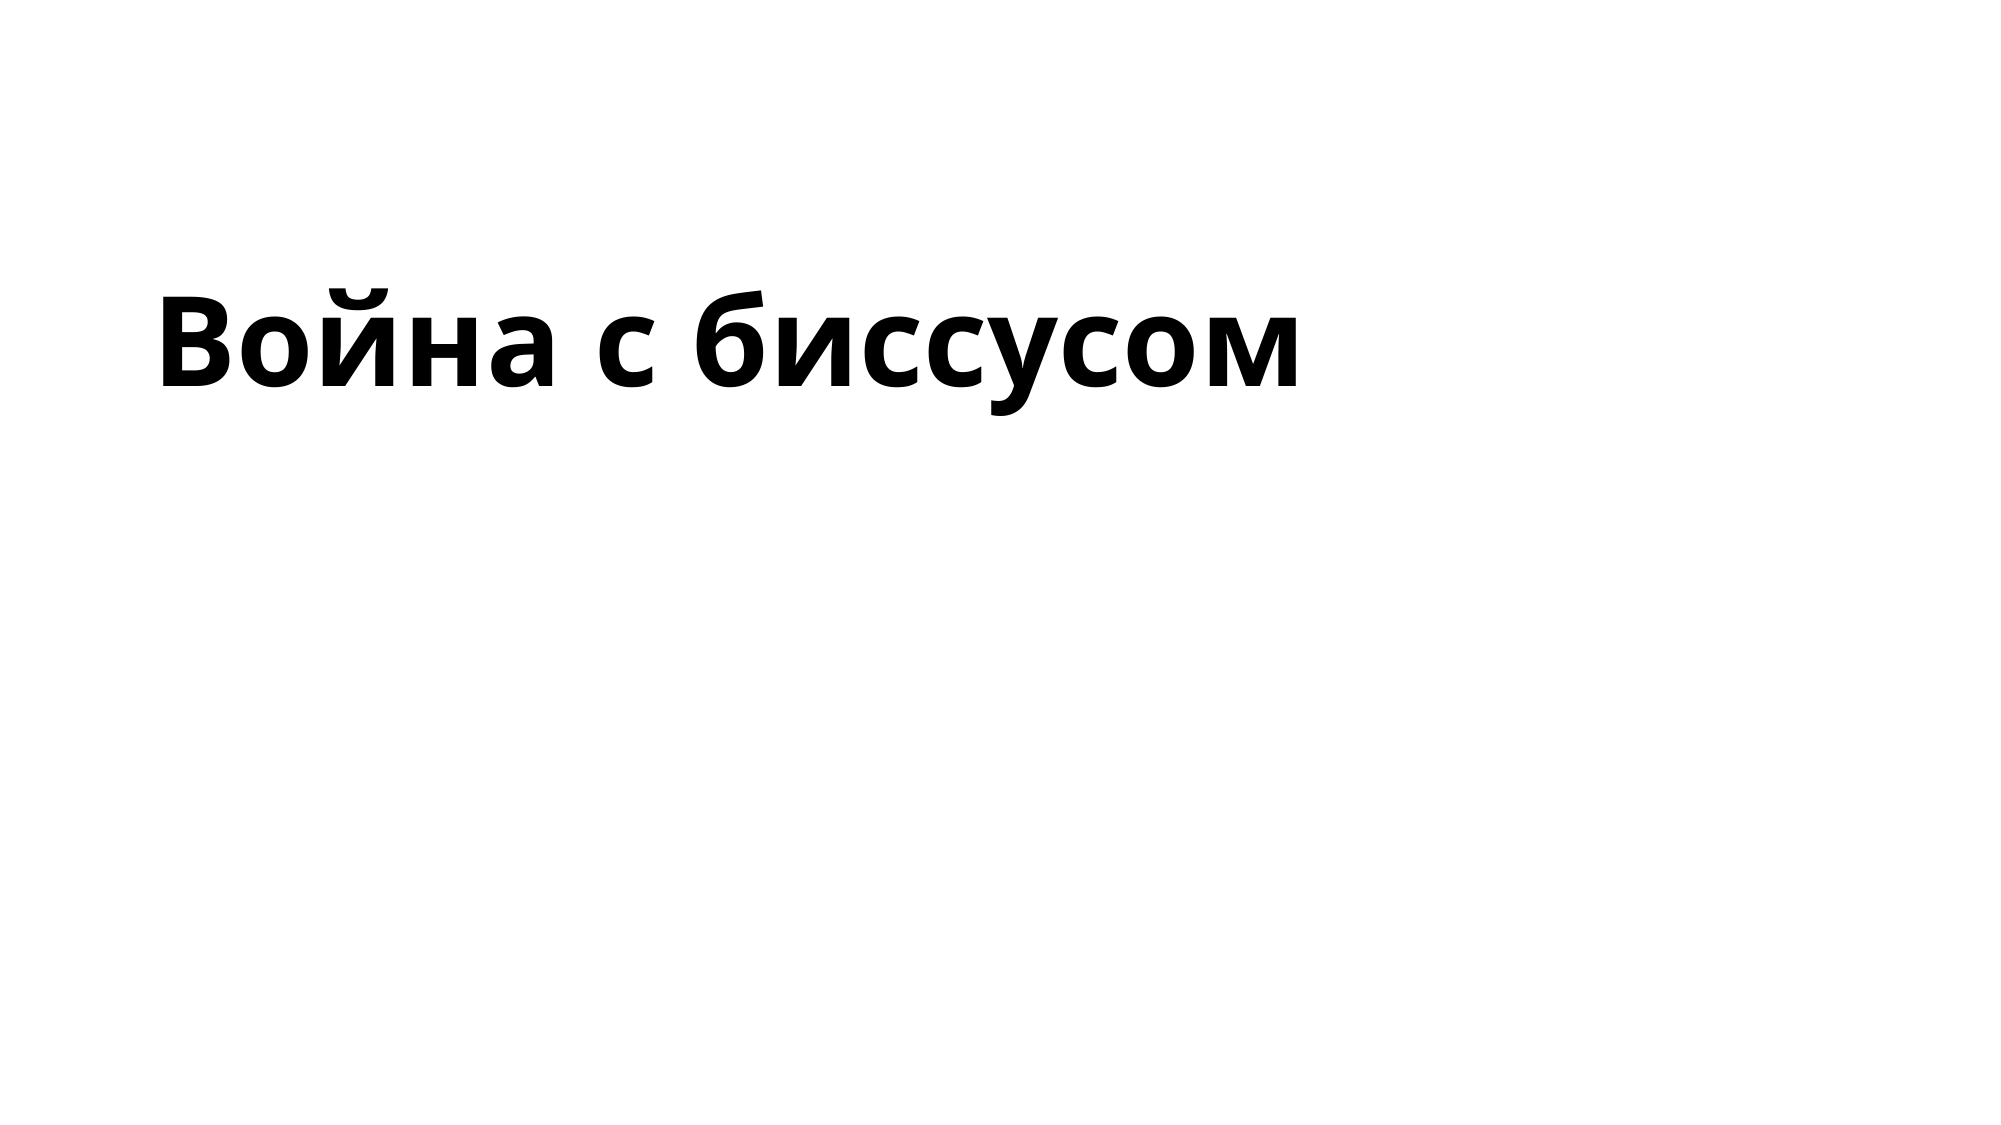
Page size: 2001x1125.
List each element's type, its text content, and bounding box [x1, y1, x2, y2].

title Война с биссусом [137, 287, 1753, 421]
